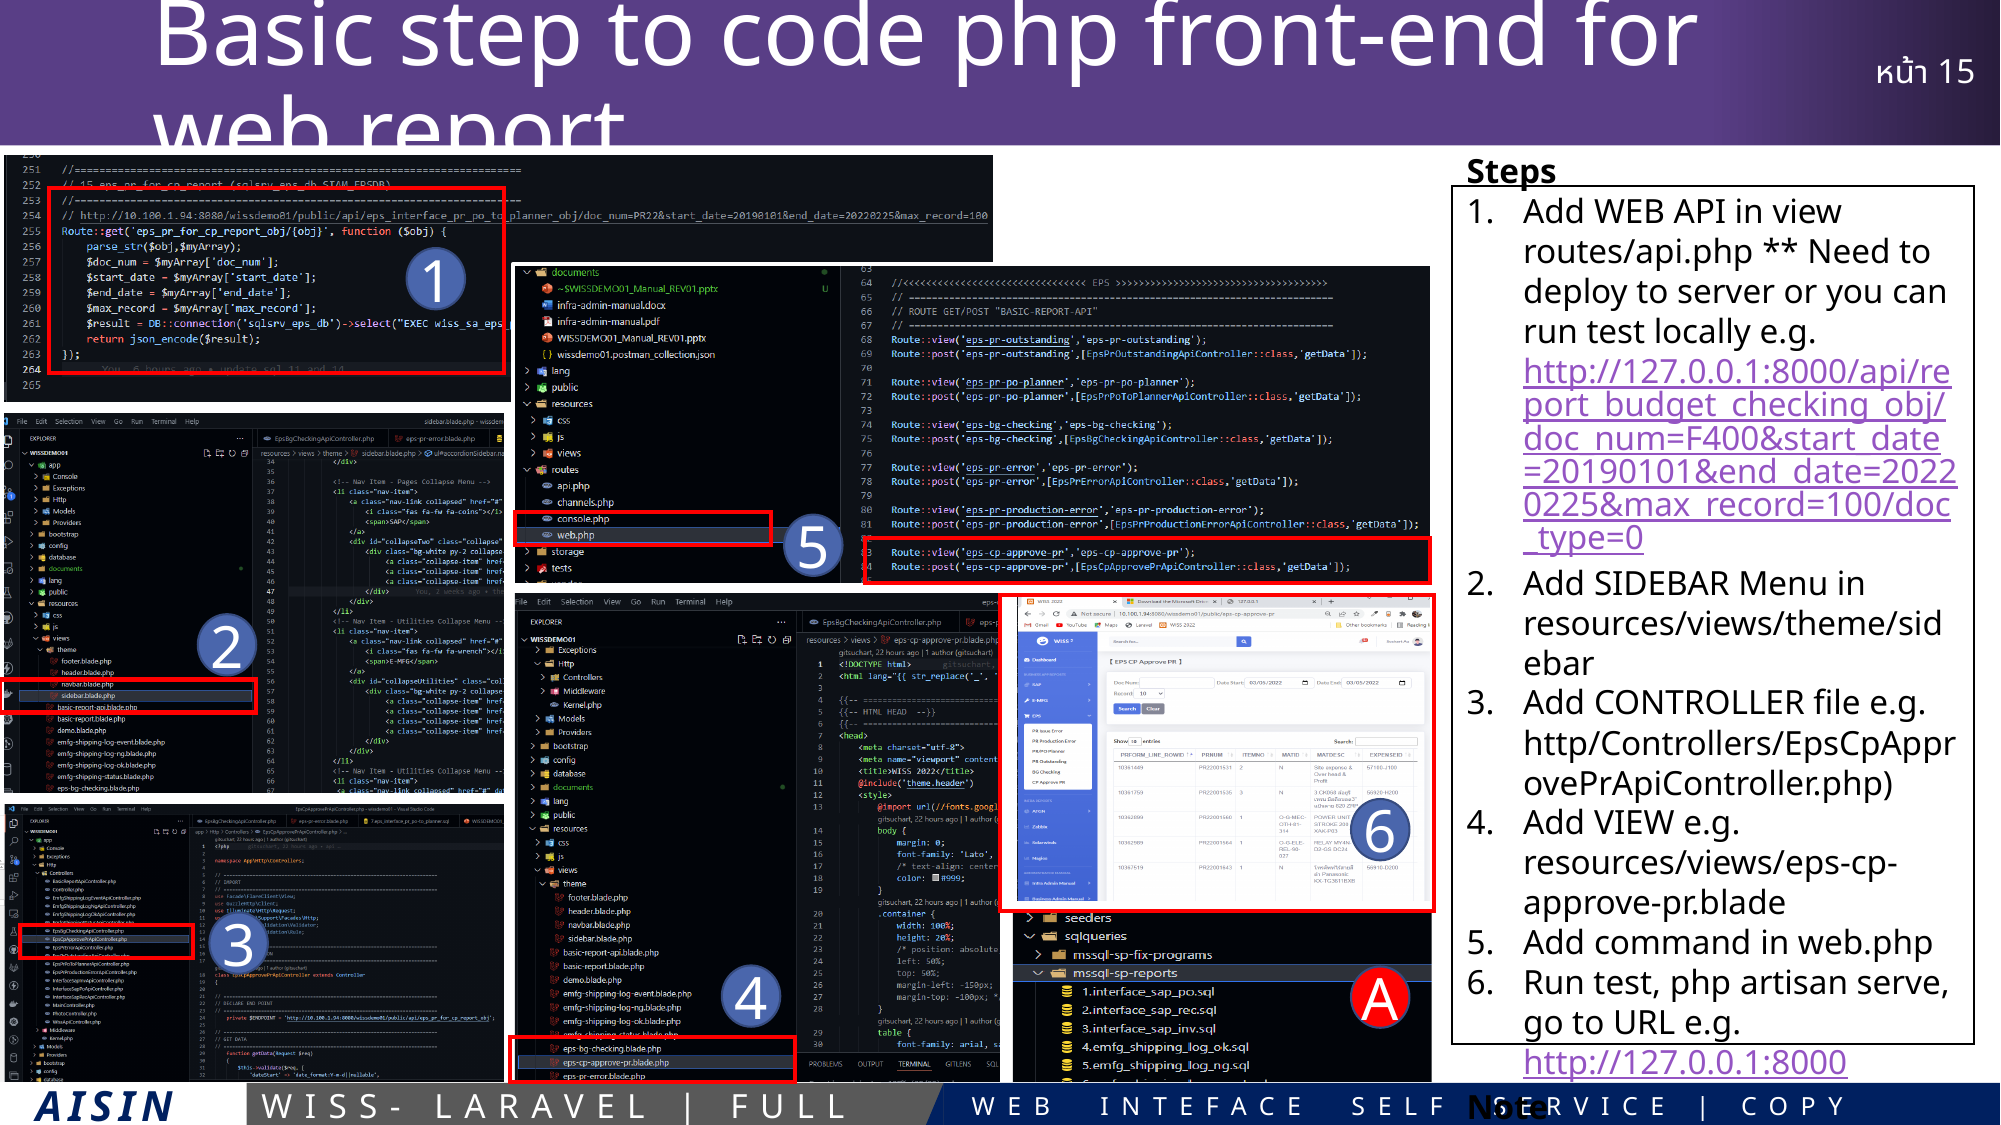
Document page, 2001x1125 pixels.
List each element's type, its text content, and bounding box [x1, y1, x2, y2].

picture [1012, 912, 1432, 1082]
text_box [0, 678, 4, 714]
picture [514, 592, 1001, 1082]
title Basic step to code php front-end for web report [137, 0, 1863, 172]
picture [1017, 593, 1430, 901]
picture [0, 804, 504, 1082]
picture [4, 413, 504, 793]
text_box Steps Add WEB API in view routes/api.php ** Need to deploy to server or you can run test locally e.g. http://127.0.0.1:8000/api/report_budget_checking_obj/doc_num=F400&start_date=20190101&end_date=20220225&max_record=100/doc_type=0 Add SIDEBAR Menu in resources/views/theme/sidebar Add CONTROLLER file e.g. http/Controllers/EpsCpApprovePrApiController.php) Add VIEW e.g. resources/views/eps-cp-approve-pr.blade Add command in web.php Run test, php artisan serve, go to URL e.g. http://127.0.0.1:8000 Note (A) You can see Store procedure spec at sqlqueries/mssql-sp-reports [1451, 185, 1975, 1045]
picture [4, 155, 1430, 583]
text_box [1001, 594, 1435, 912]
text_box [509, 1036, 796, 1083]
